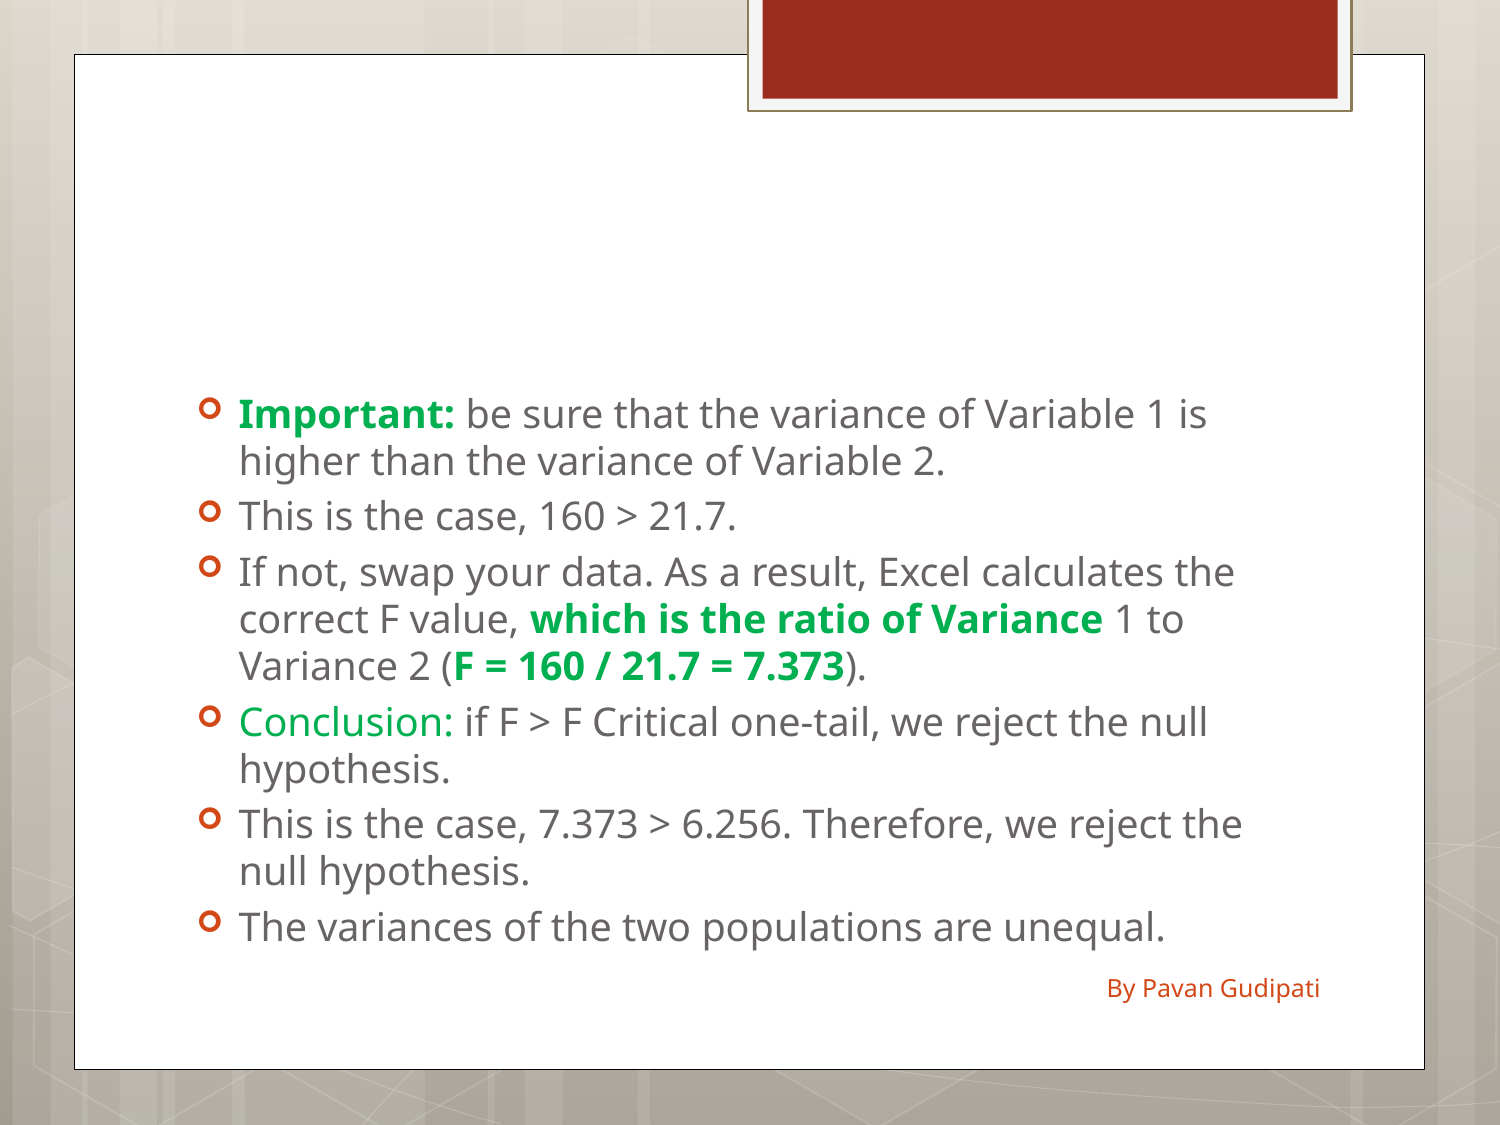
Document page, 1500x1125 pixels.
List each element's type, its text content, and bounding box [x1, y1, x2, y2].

footer By Pavan Gudipati [761, 960, 1336, 1020]
list Important: be sure that the variance of Variable 1 is higher than the variance of Variable 2. This is the case, 160 > 21.7. If not, swap your data. As a result, Excel calculates the correct F value, which is the ratio of Variance 1 to Variance 2 (F = 160 / 21.7 = 7.373). Conclusion: if F > F Critical one-tail, we reject the null hypothesis. This is the case, 7.373 > 6.256. Therefore, we reject the null hypothesis. The variances of the two populations are unequal. [171, 381, 1283, 957]
